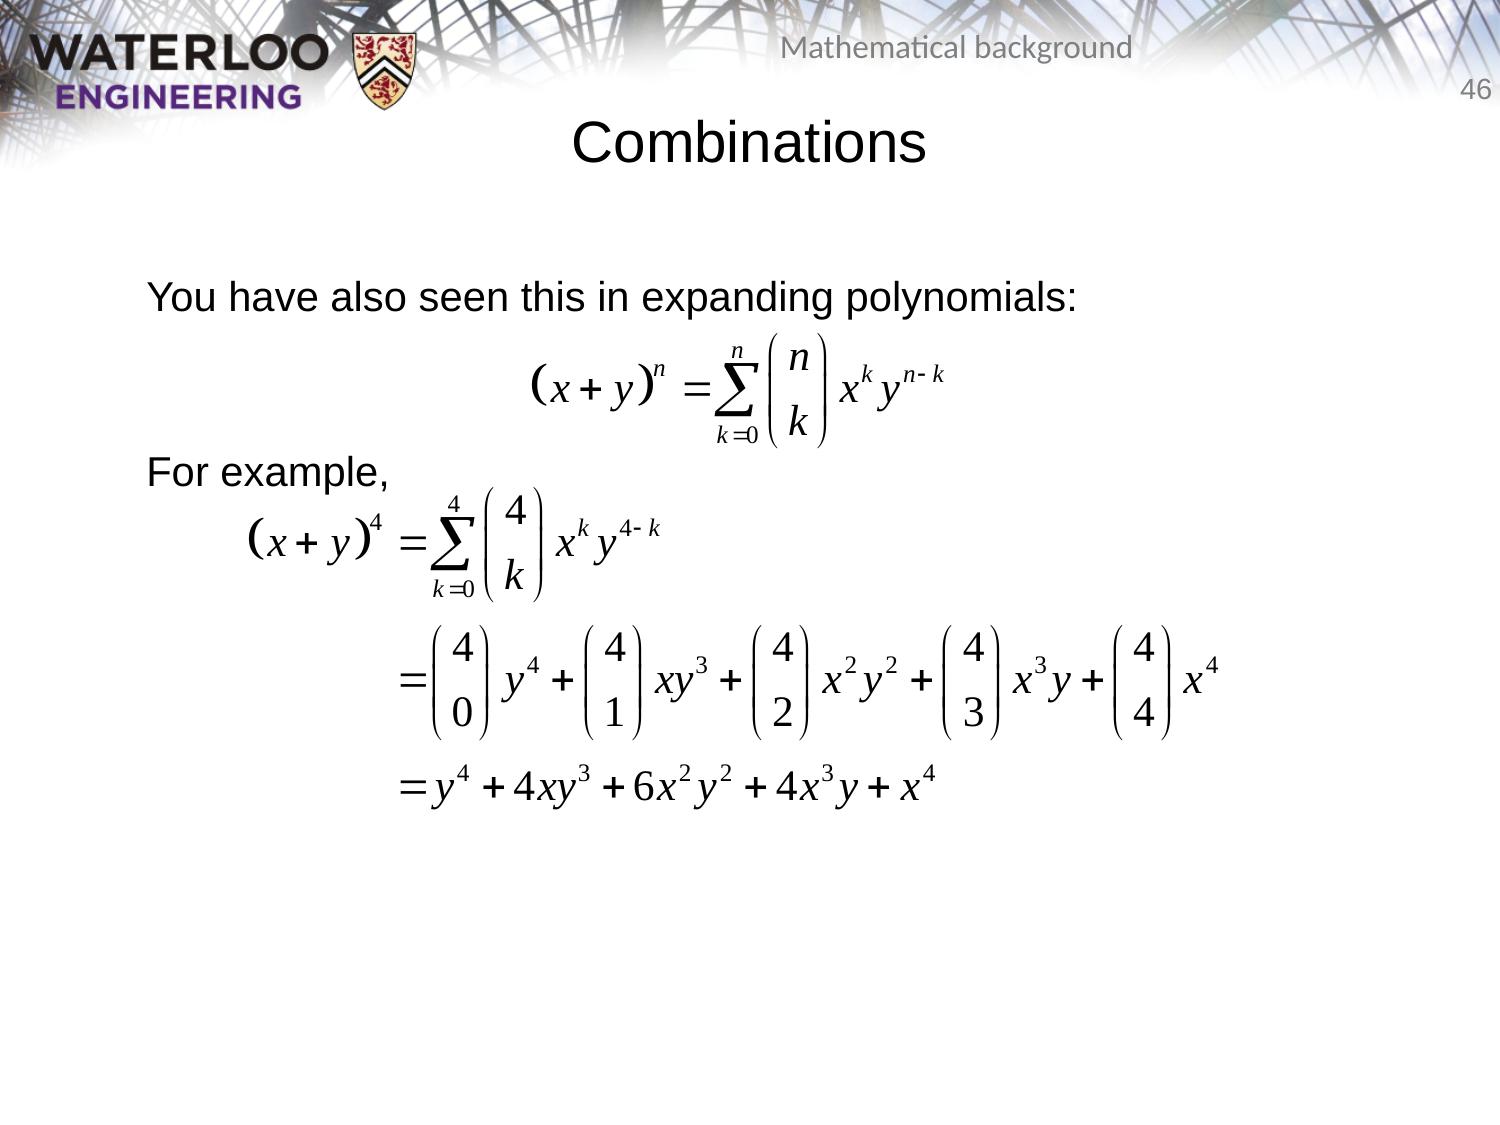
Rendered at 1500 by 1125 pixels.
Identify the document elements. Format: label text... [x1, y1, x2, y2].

picture [0, 0, 1500, 1125]
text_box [525, 326, 958, 457]
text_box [241, 479, 1231, 821]
list You have also seen this in expanding polynomials: For example, [74, 262, 1460, 1006]
title Combinations [74, 44, 1426, 233]
